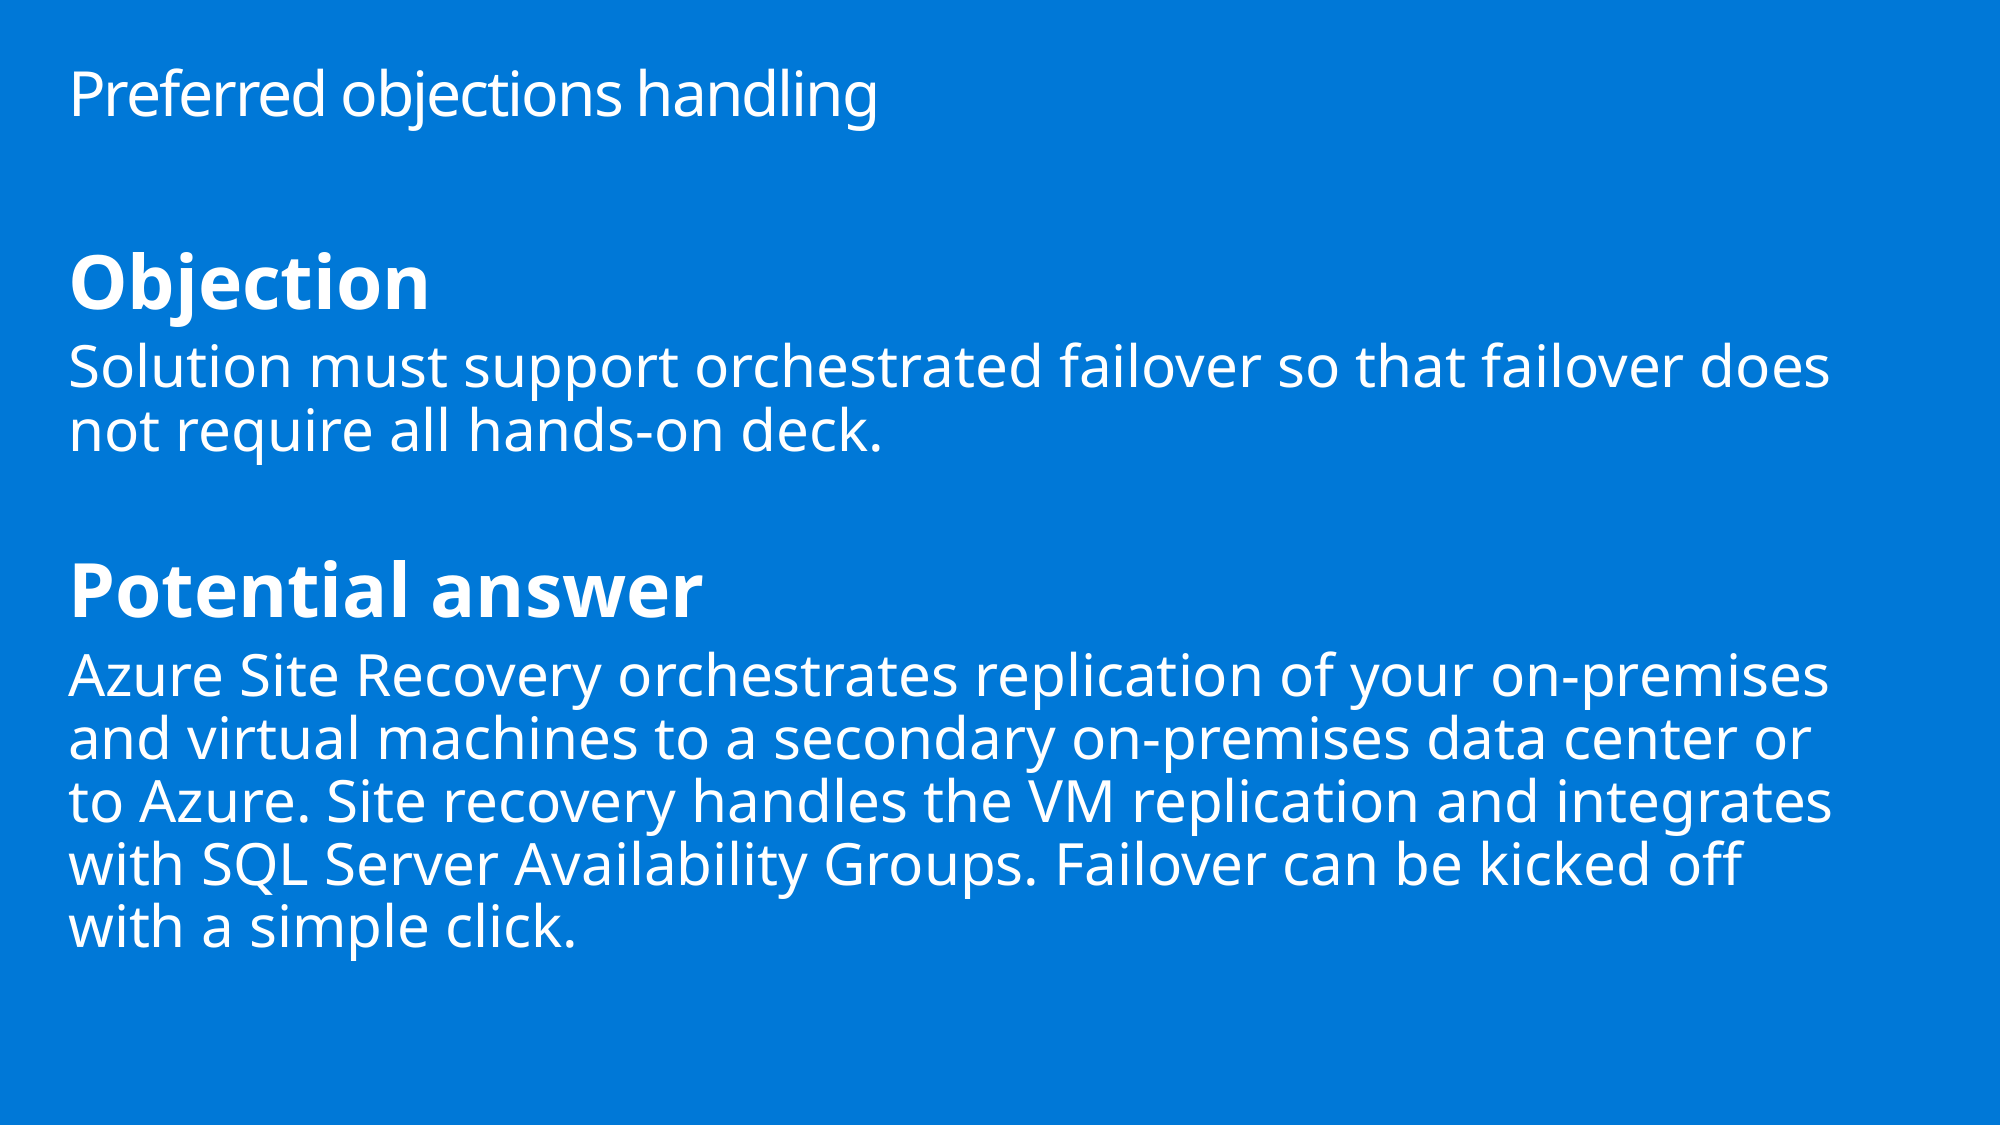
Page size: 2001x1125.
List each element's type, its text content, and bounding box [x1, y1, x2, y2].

title Preferred objections handling [44, 47, 1957, 196]
text_box Objection Solution must support orchestrated failover so that failover does not require all hands-on deck. Potential answer Azure Site Recovery orchestrates replication of your on-premises and virtual machines to a secondary on-premises data center or to Azure. Site recovery handles the VM replication and integrates with SQL Server Availability Groups. Failover can be kicked off with a simple click. [44, 230, 1861, 1051]
